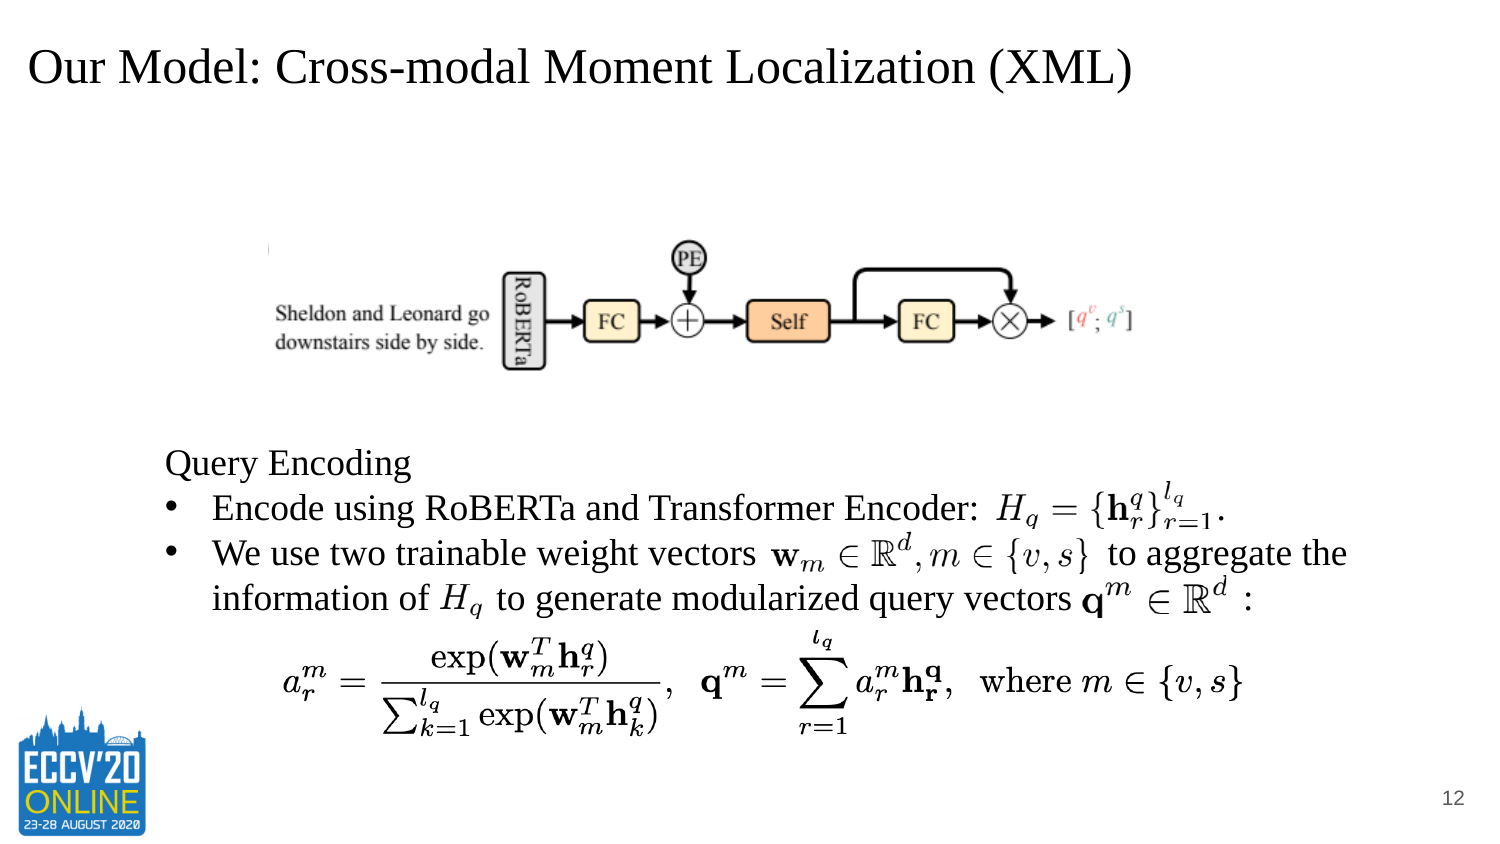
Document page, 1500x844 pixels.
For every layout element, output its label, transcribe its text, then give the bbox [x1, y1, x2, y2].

picture [15, 704, 149, 837]
slide_number 11 [1389, 764, 1480, 830]
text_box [149, 430, 1460, 628]
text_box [268, 217, 1184, 373]
text_box Our Model: Cross-modal Moment Localization (XML) [12, 18, 1322, 95]
picture [278, 629, 1247, 745]
